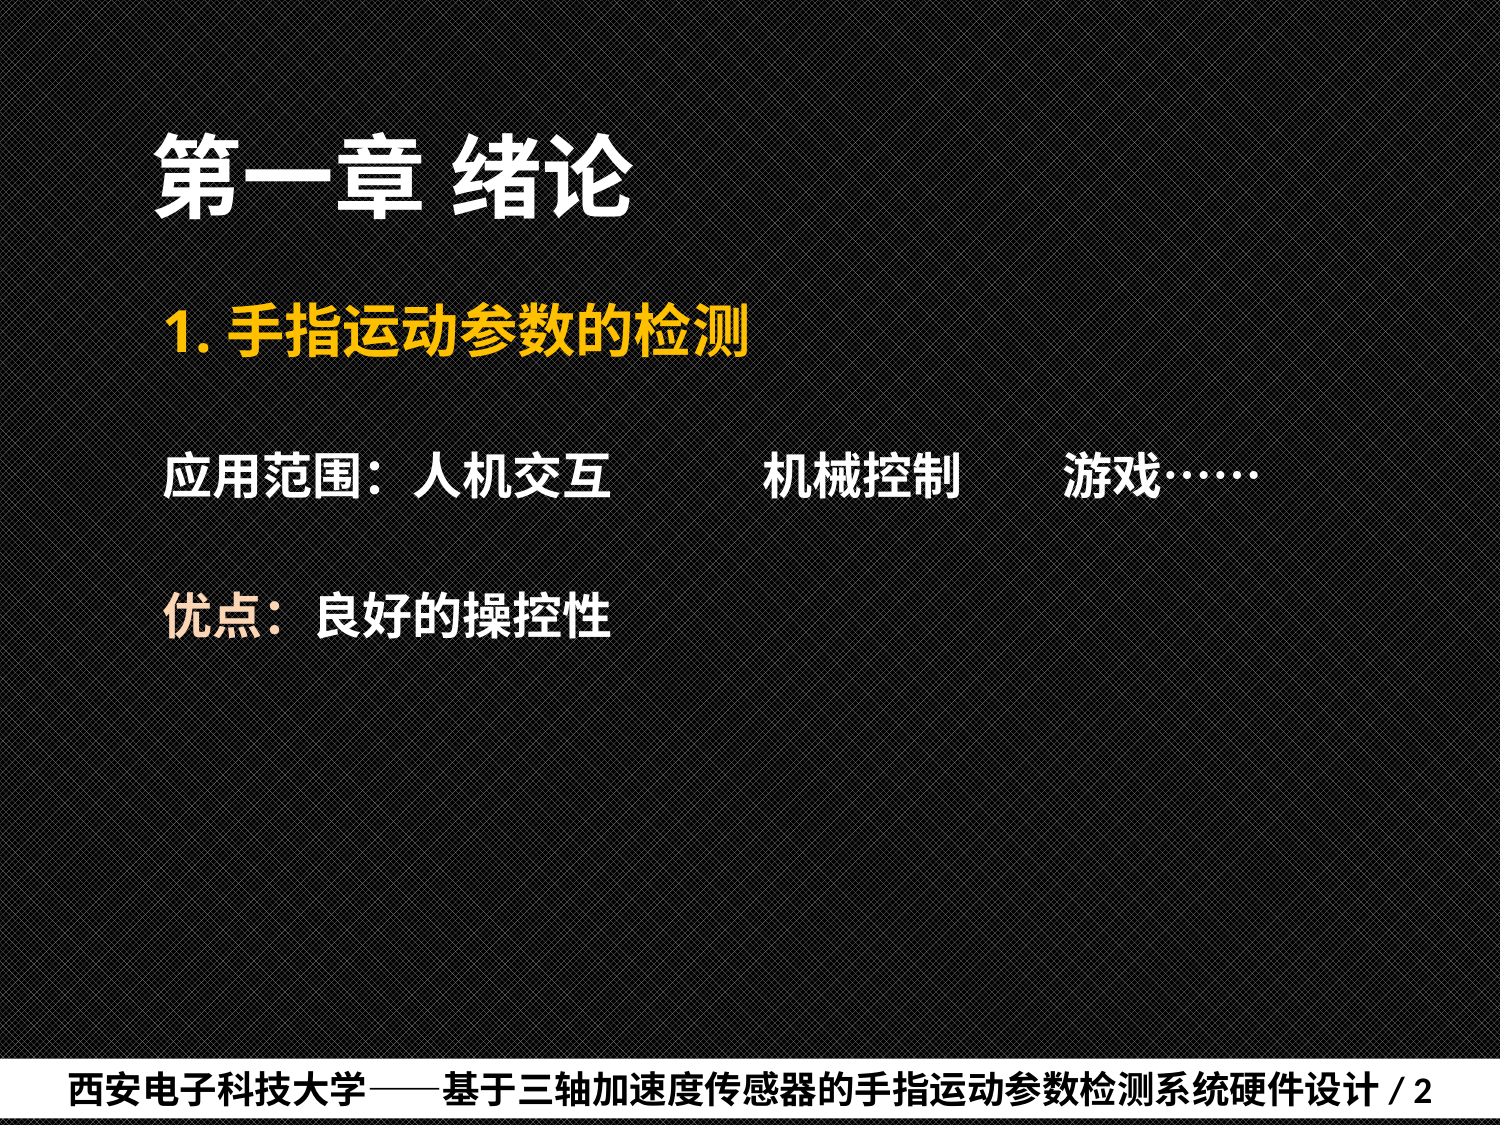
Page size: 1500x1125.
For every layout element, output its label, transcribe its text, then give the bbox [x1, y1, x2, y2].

text_box 西安电子科技大学——基于三轴加速度传感器的手指运动参数检测系统硬件设计/ 2 [0, 1058, 1500, 1119]
subtitle 1.手指运动参数的检测 应用范围：人机交互 机械控制 游戏…… 优点：良好的操控性 [147, 286, 1329, 1035]
title 第一章 绪论 [135, 54, 1411, 296]
